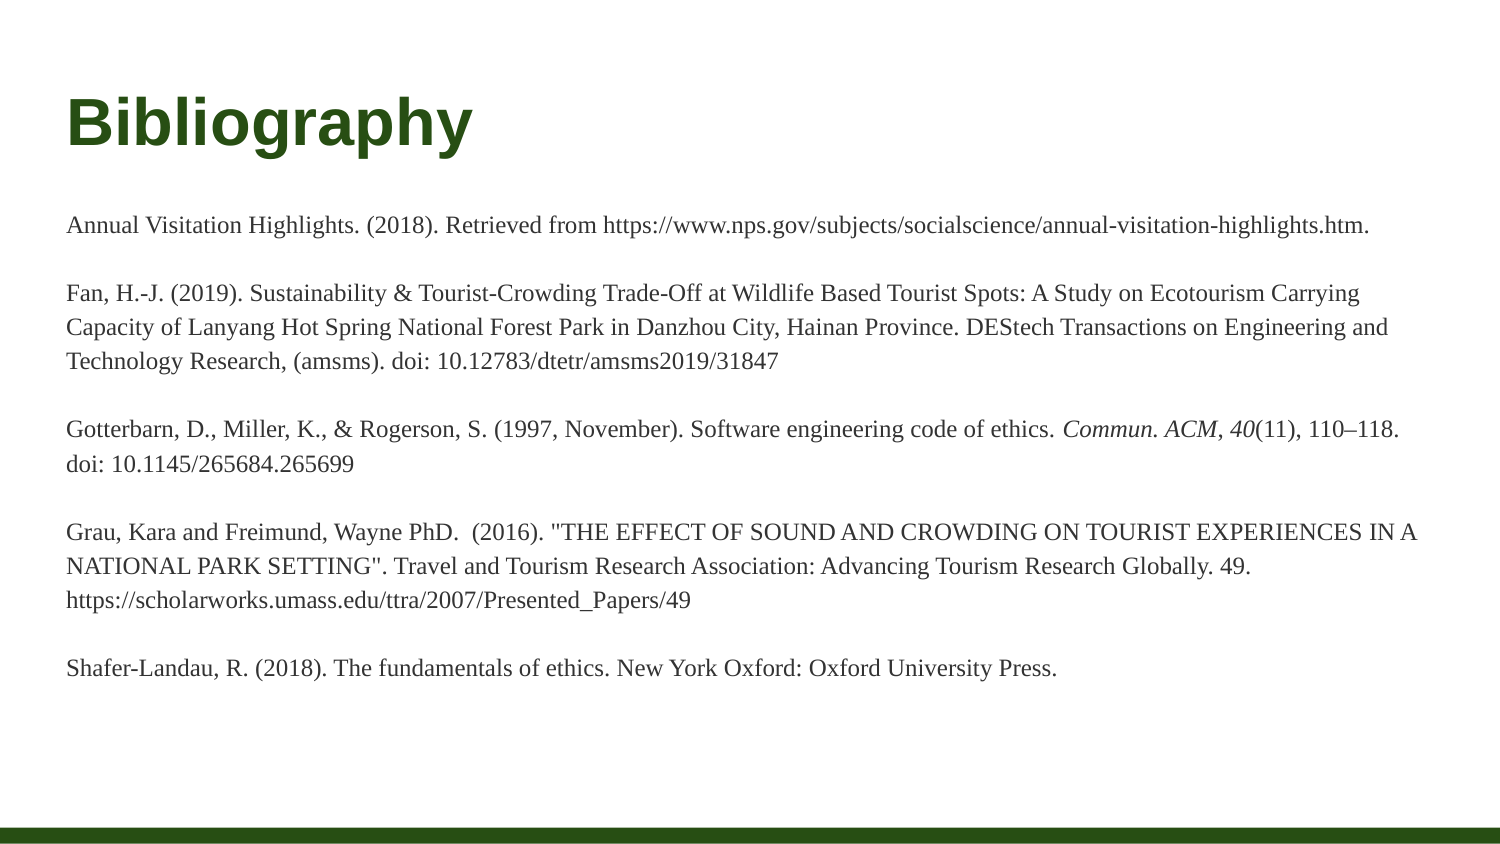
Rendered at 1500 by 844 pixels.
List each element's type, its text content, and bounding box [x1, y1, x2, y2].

title Bibliography [51, 64, 1449, 167]
list Annual Visitation Highlights. (2018). Retrieved from https://www.nps.gov/subjects/socialscience/annual-visitation-highlights.htm. Fan, H.-J. (2019). Sustainability & Tourist-Crowding Trade-Off at Wildlife Based Tourist Spots: A Study on Ecotourism Carrying Capacity of Lanyang Hot Spring National Forest Park in Danzhou City, Hainan Province. DEStech Transactions on Engineering and Technology Research, (amsms). doi: 10.12783/dtetr/amsms2019/31847 Gotterbarn, D., Miller, K., & Rogerson, S. (1997, November). Software engineering code of ethics. Commun. ACM, 40(11), 110–118. doi: 10.1145/265684.265699 Grau, Kara and Freimund, Wayne PhD. (2016). "THE EFFECT OF SOUND AND CROWDING ON TOURIST EXPERIENCES IN A NATIONAL PARK SETTING". Travel and Tourism Research Association: Advancing Tourism Research Globally. 49. https://scholarworks.umass.edu/ttra/2007/Presented_Papers/49 Shafer-Landau, R. (2018). The fundamentals of ethics. New York Oxford: Oxford University Press. [51, 189, 1449, 750]
